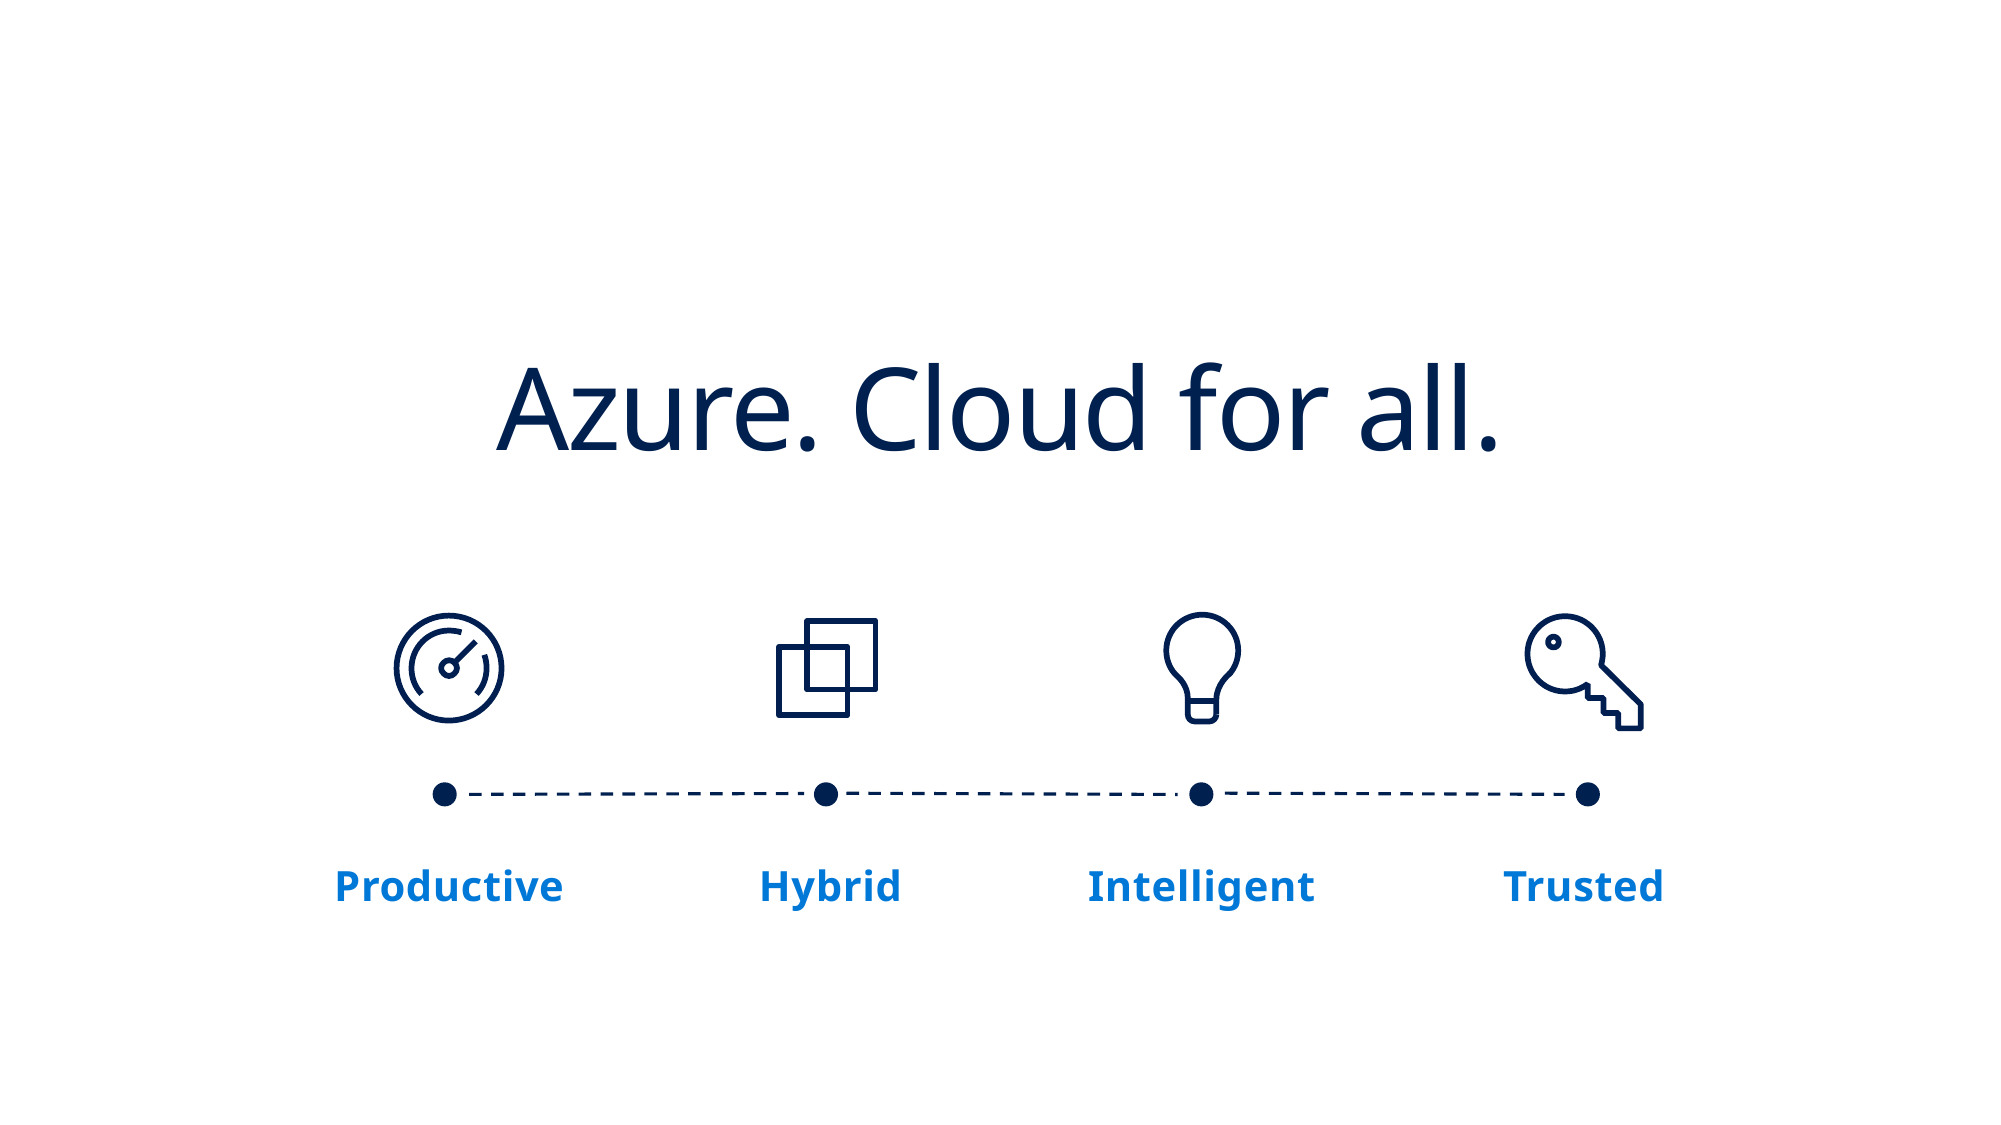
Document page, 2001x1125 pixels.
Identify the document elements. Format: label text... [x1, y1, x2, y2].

text_box [431, 781, 458, 808]
text_box [395, 614, 503, 722]
text_box [1574, 781, 1601, 808]
text_box Hybrid [658, 857, 1003, 918]
text_box [1527, 616, 1641, 729]
text_box Azure. Cloud for all. [0, 337, 2000, 525]
text_box [1188, 781, 1215, 808]
text_box Trusted [1412, 857, 1757, 918]
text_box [778, 620, 876, 716]
text_box Productive [277, 857, 622, 918]
text_box Intelligent [1029, 857, 1374, 918]
text_box [813, 781, 839, 808]
text_box [1165, 613, 1239, 723]
